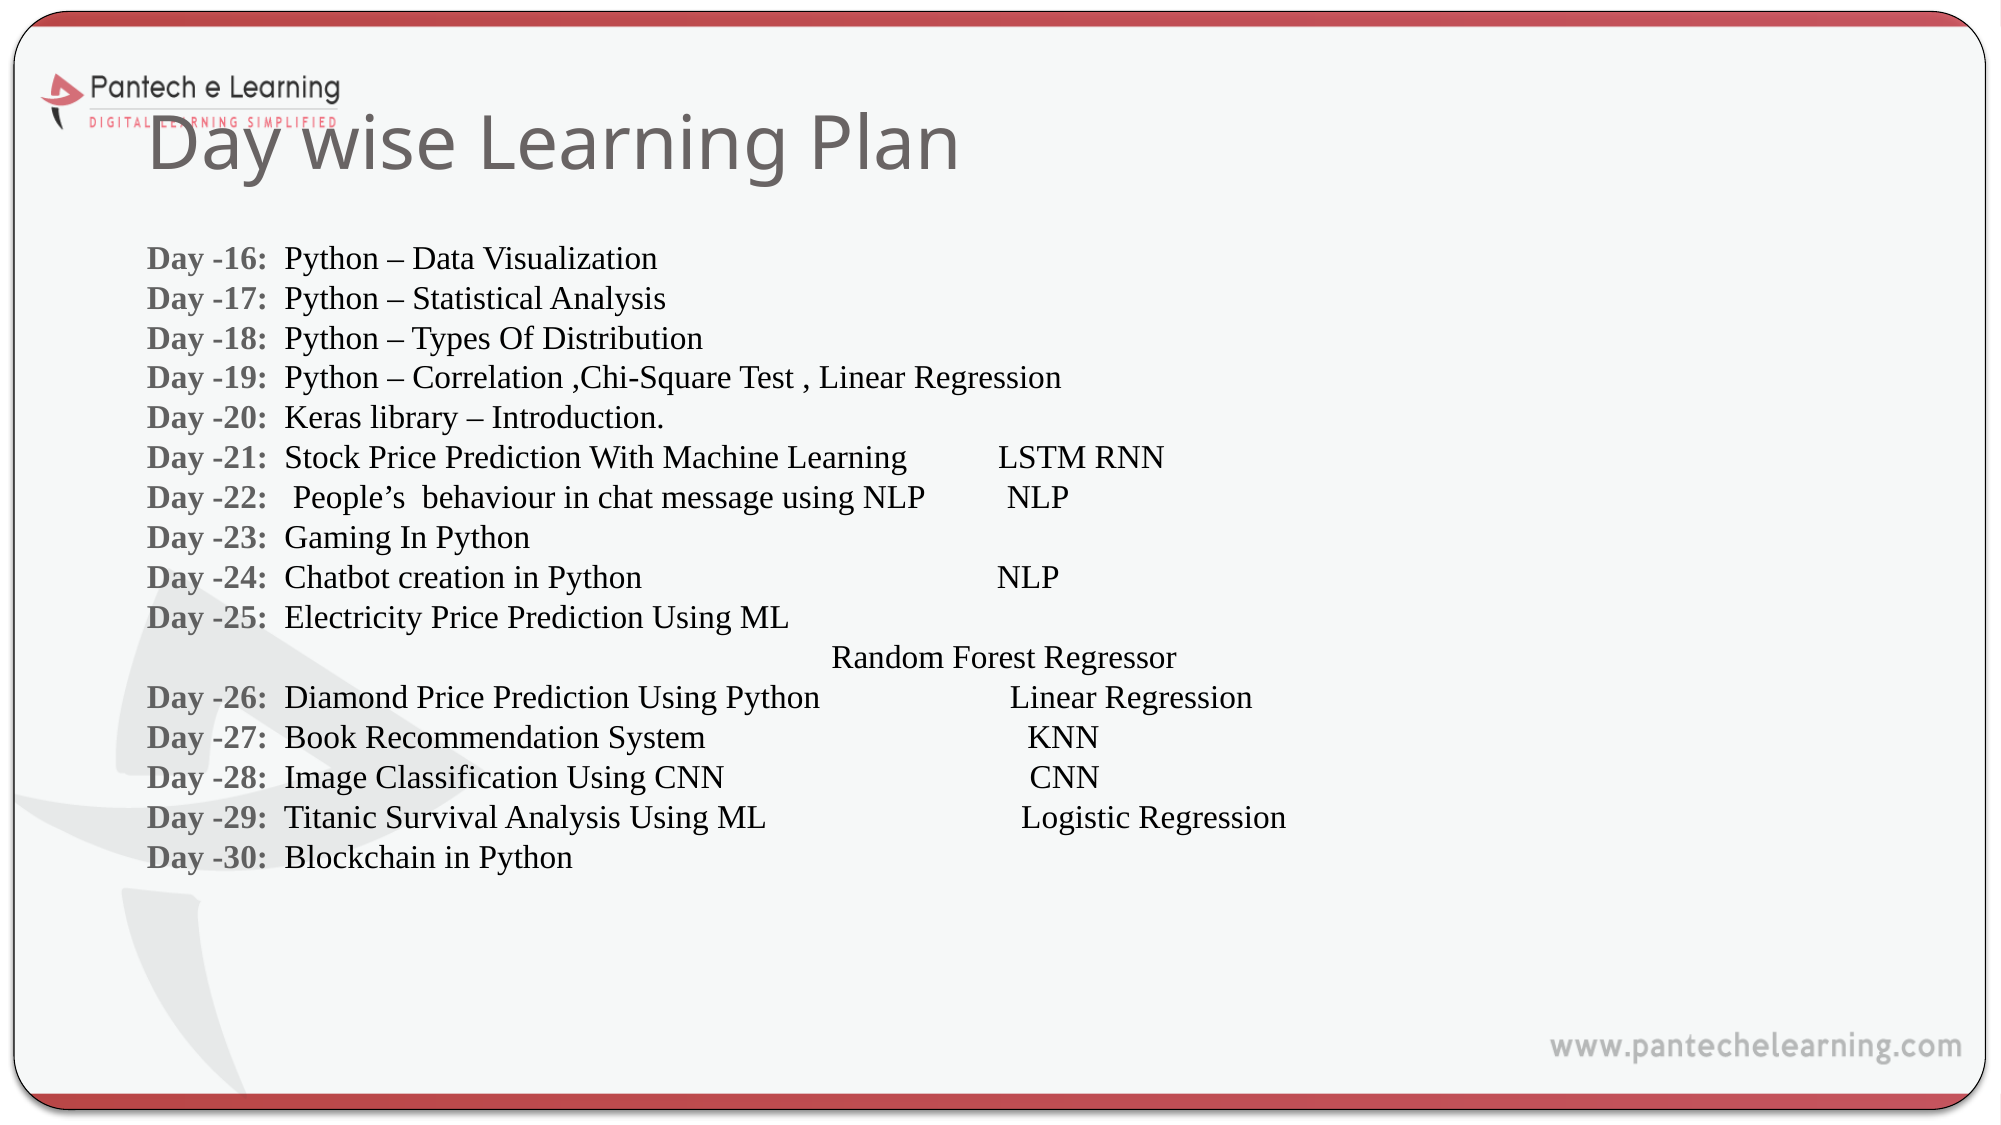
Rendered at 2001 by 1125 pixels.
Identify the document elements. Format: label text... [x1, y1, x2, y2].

text_box Day -16: Python – Data Visualization Day -17: Python – Statistical Analysis Day -18: Python – Types Of Distribution Day -19: Python – Correlation ,Chi-Square Test , Linear Regression Day -20: Keras library – Introduction. Day -21: Stock Price Prediction With Machine Learning LSTM RNN Day -22: People’s behaviour in chat message using NLP NLP Day -23: Gaming In Python Day -24: Chatbot creation in Python NLP Day -25: Electricity Price Prediction Using ML Random Forest Regressor Day -26: Diamond Price Prediction Using Python Linear Regression Day -27: Book Recommendation System KNN Day -28: Image Classification Using CNN CNN Day -29: Titanic Survival Analysis Using ML Logistic Regression Day -30: Blockchain in Python [133, 229, 1424, 882]
picture [15, 12, 1984, 1108]
title Day wise Learning Plan [133, 45, 1934, 234]
